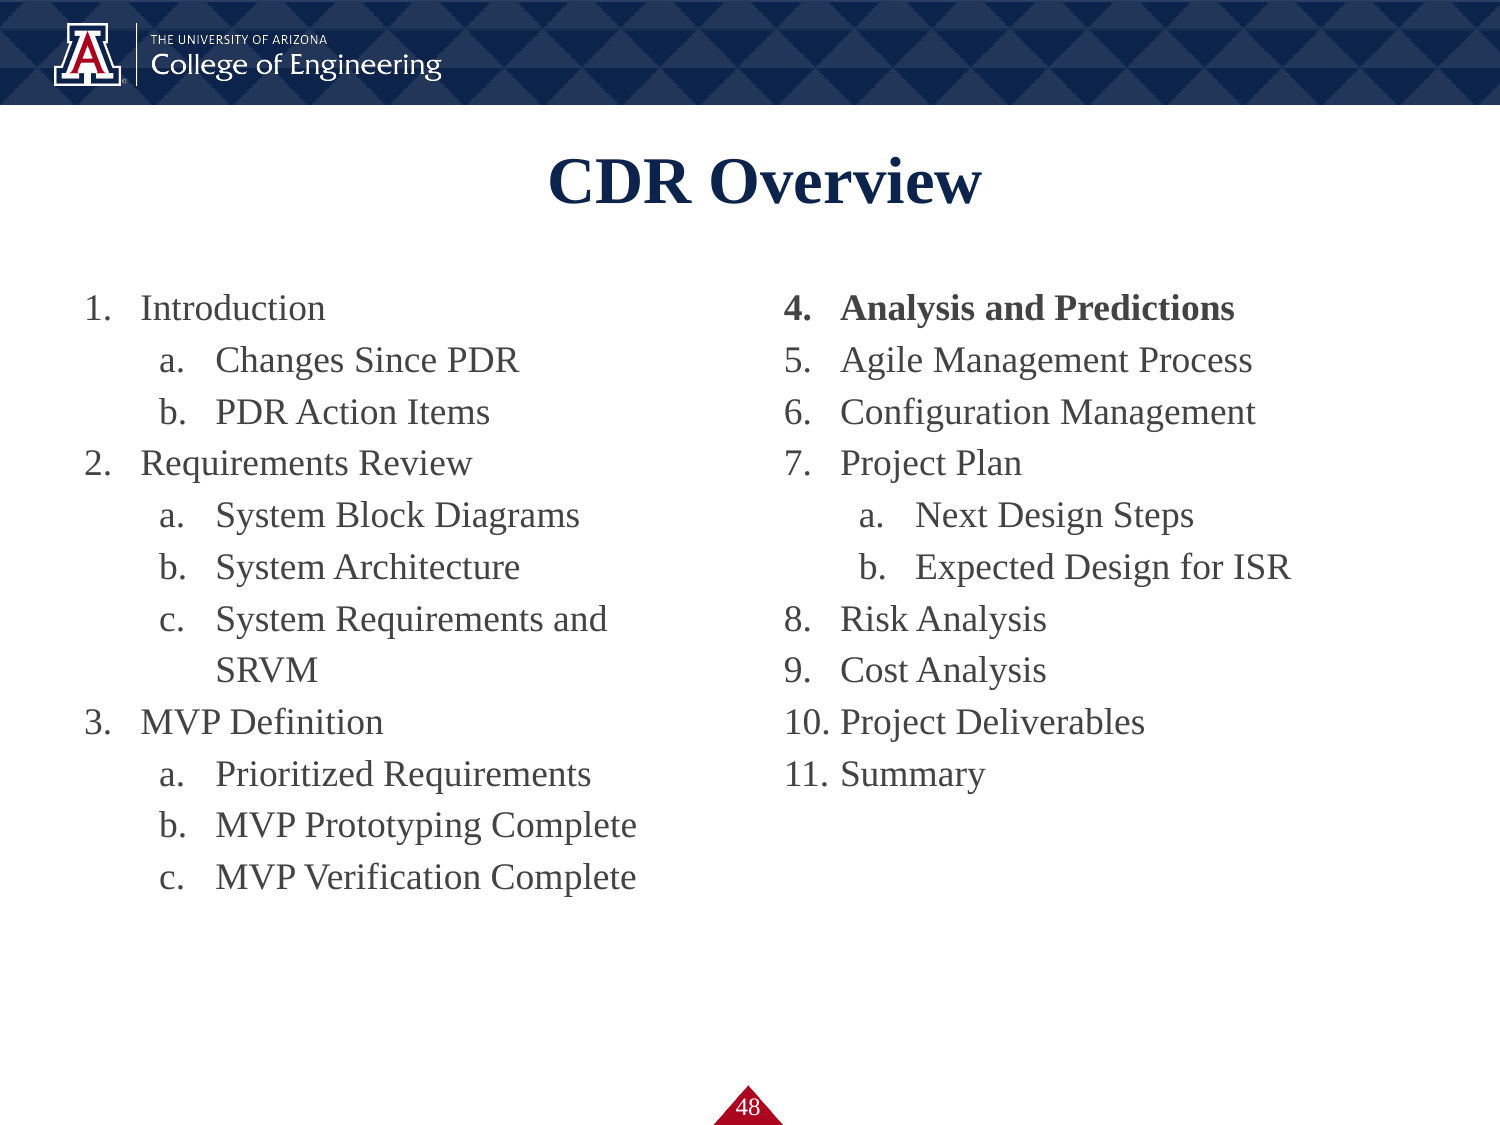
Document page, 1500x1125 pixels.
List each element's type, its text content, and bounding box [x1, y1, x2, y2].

picture [54, 23, 442, 86]
title CDR Overview [90, 101, 1441, 251]
text_box Analysis and Predictions Agile Management Process Configuration Management Project Plan Next Design Steps Expected Design for ISR Risk Analysis Cost Analysis Project Deliverables Summary [750, 261, 1463, 999]
slide_number ‹#› [715, 1075, 781, 1125]
text_box Introduction Changes Since PDR PDR Action Items Requirements Review System Block Diagrams System Architecture System Requirements and SRVM MVP Definition Prioritized Requirements MVP Prototyping Complete MVP Verification Complete [50, 261, 716, 999]
